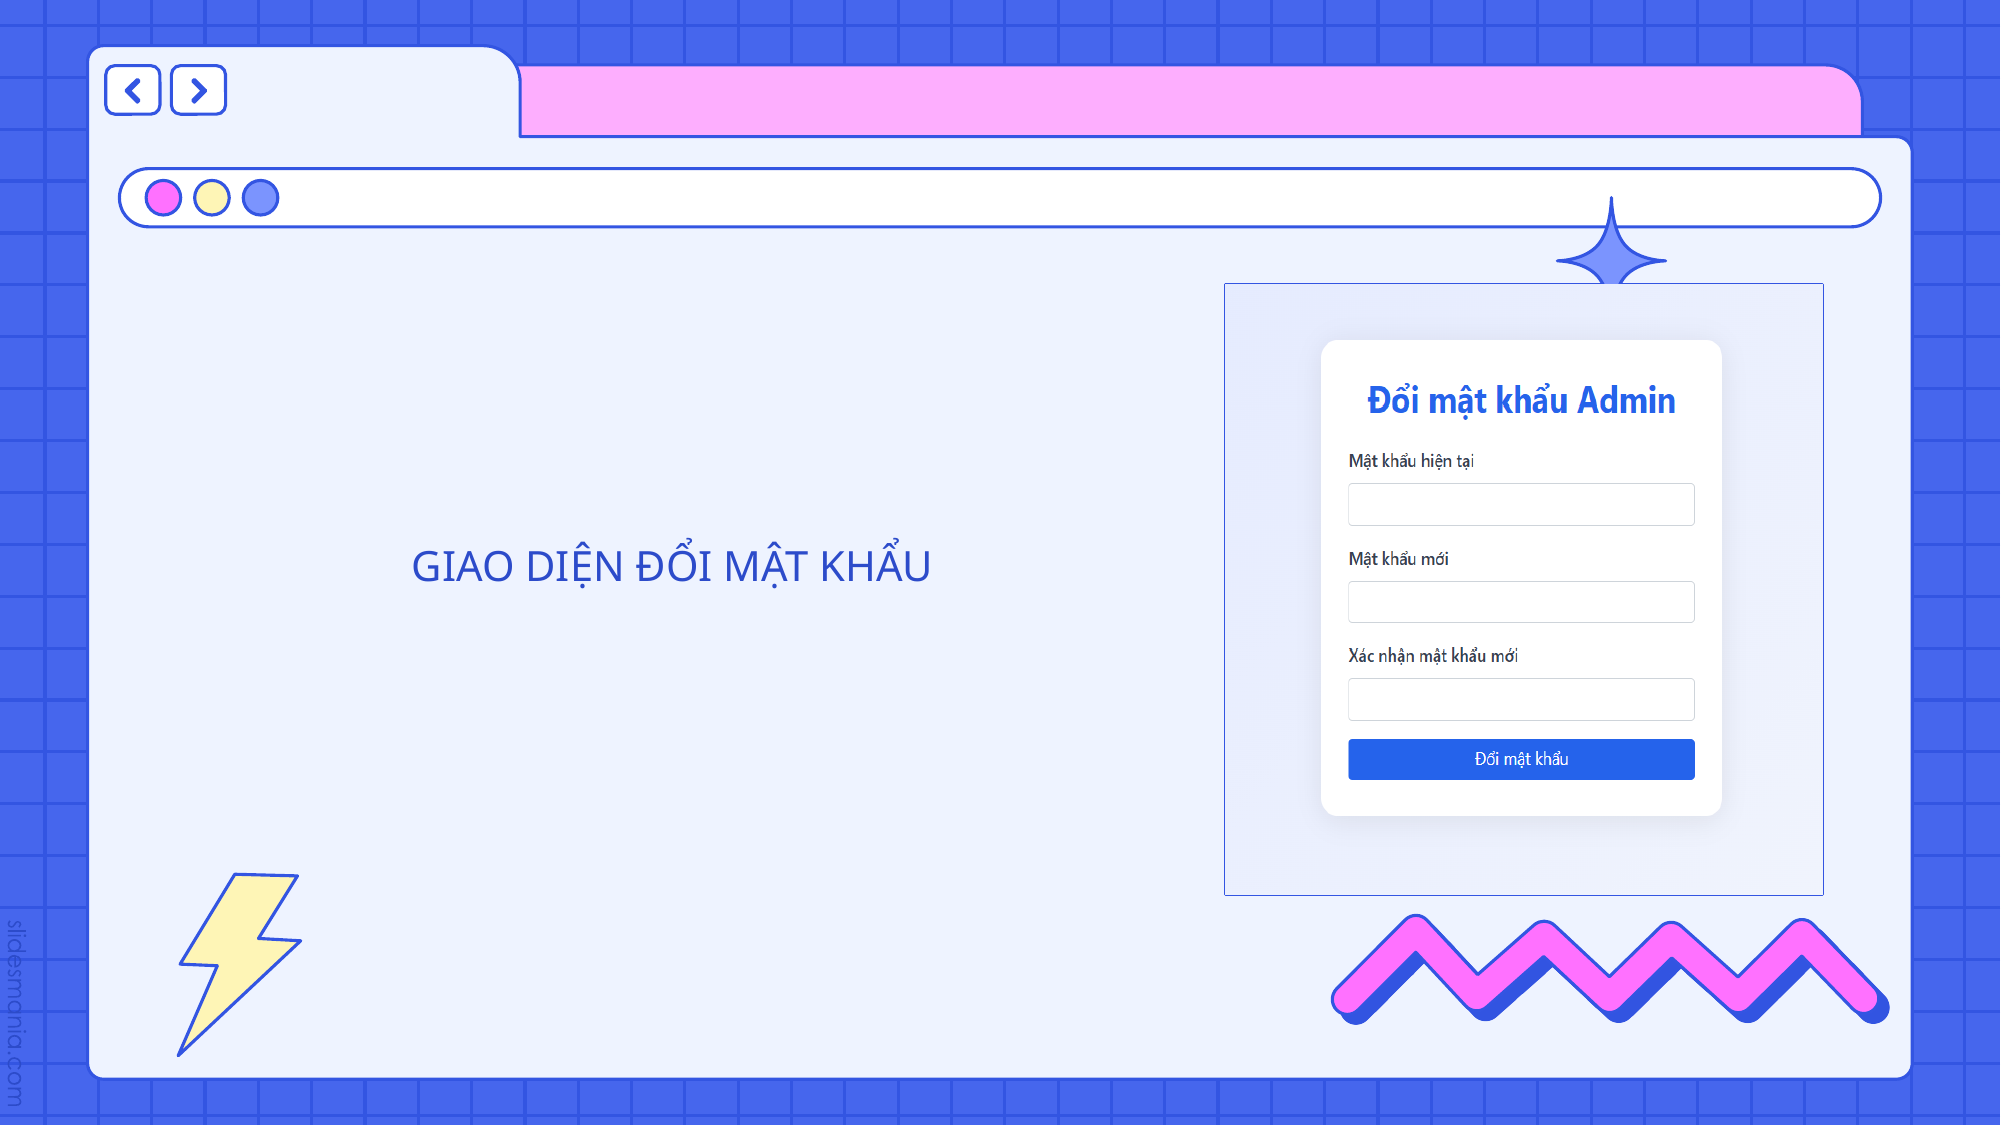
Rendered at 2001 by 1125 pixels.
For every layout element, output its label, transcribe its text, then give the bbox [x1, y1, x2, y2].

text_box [1506, 197, 1666, 283]
list GIAO DIỆN ĐỔI MẬT KHẨU [194, 511, 1151, 898]
text_box [1332, 915, 1879, 1015]
text_box [178, 874, 301, 1056]
picture [1225, 284, 1823, 895]
